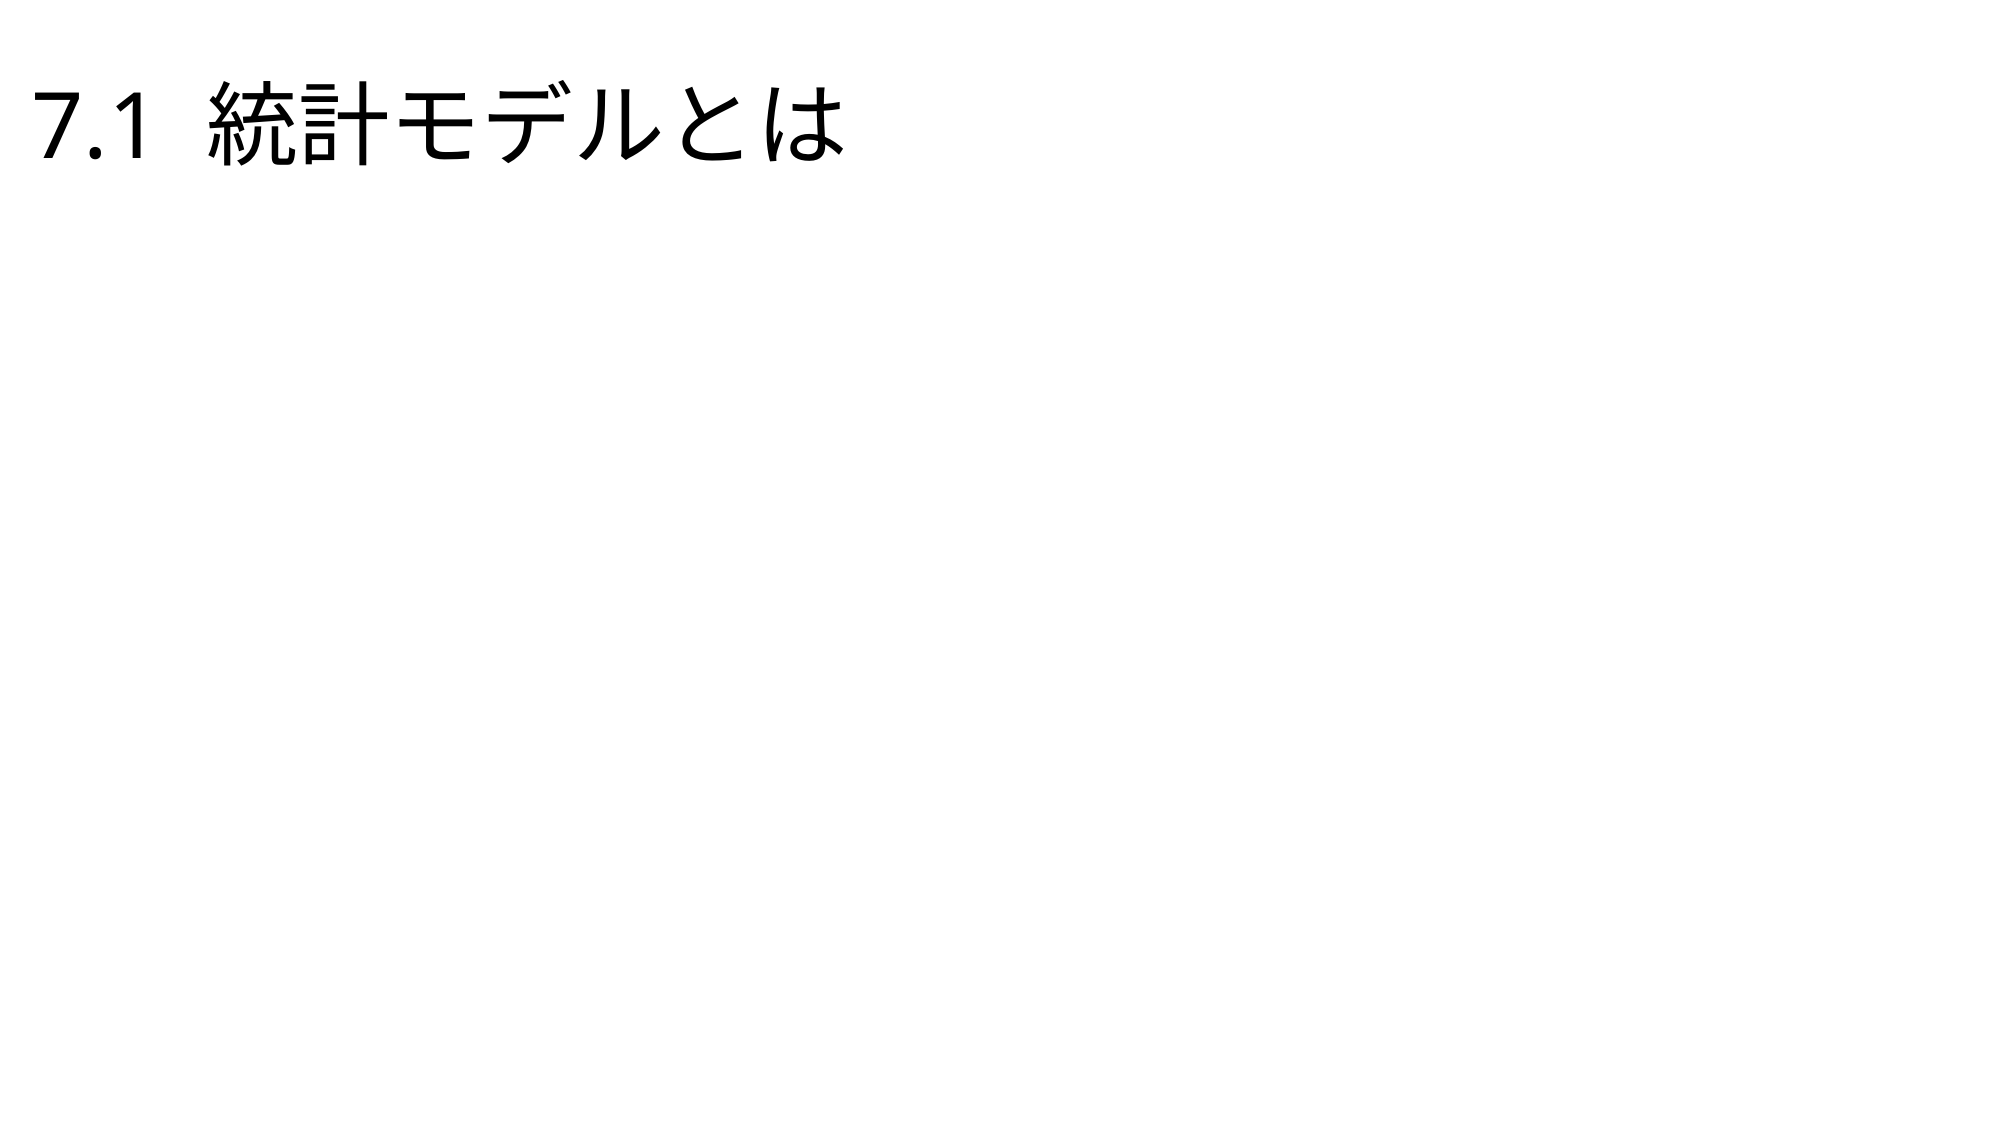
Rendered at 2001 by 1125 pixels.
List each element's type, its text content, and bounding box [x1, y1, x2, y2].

title 7.1 統計モデルとは [16, 20, 1975, 238]
